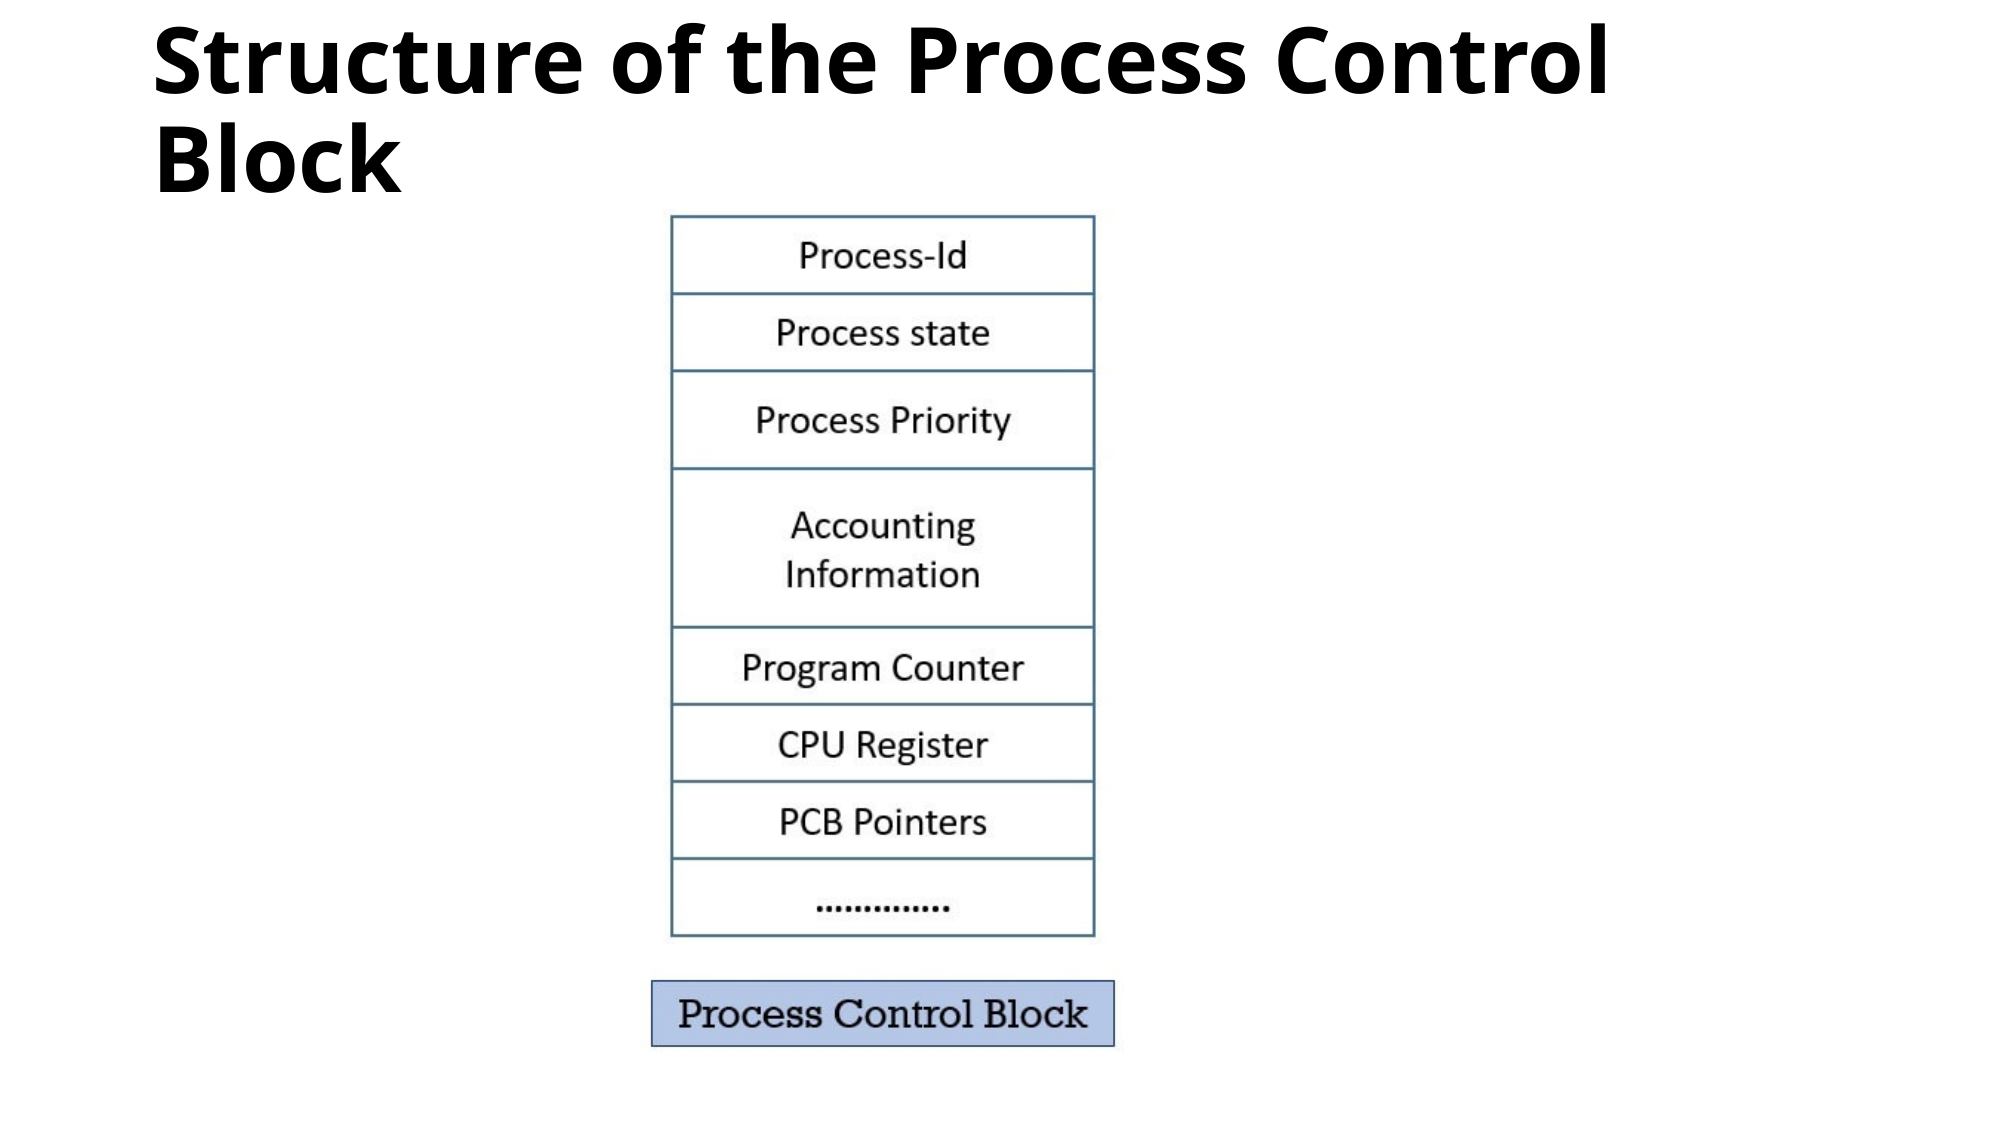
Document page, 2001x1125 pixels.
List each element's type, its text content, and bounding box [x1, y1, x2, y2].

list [598, 205, 1164, 1053]
title Structure of the Process Control Block [137, 59, 1863, 278]
